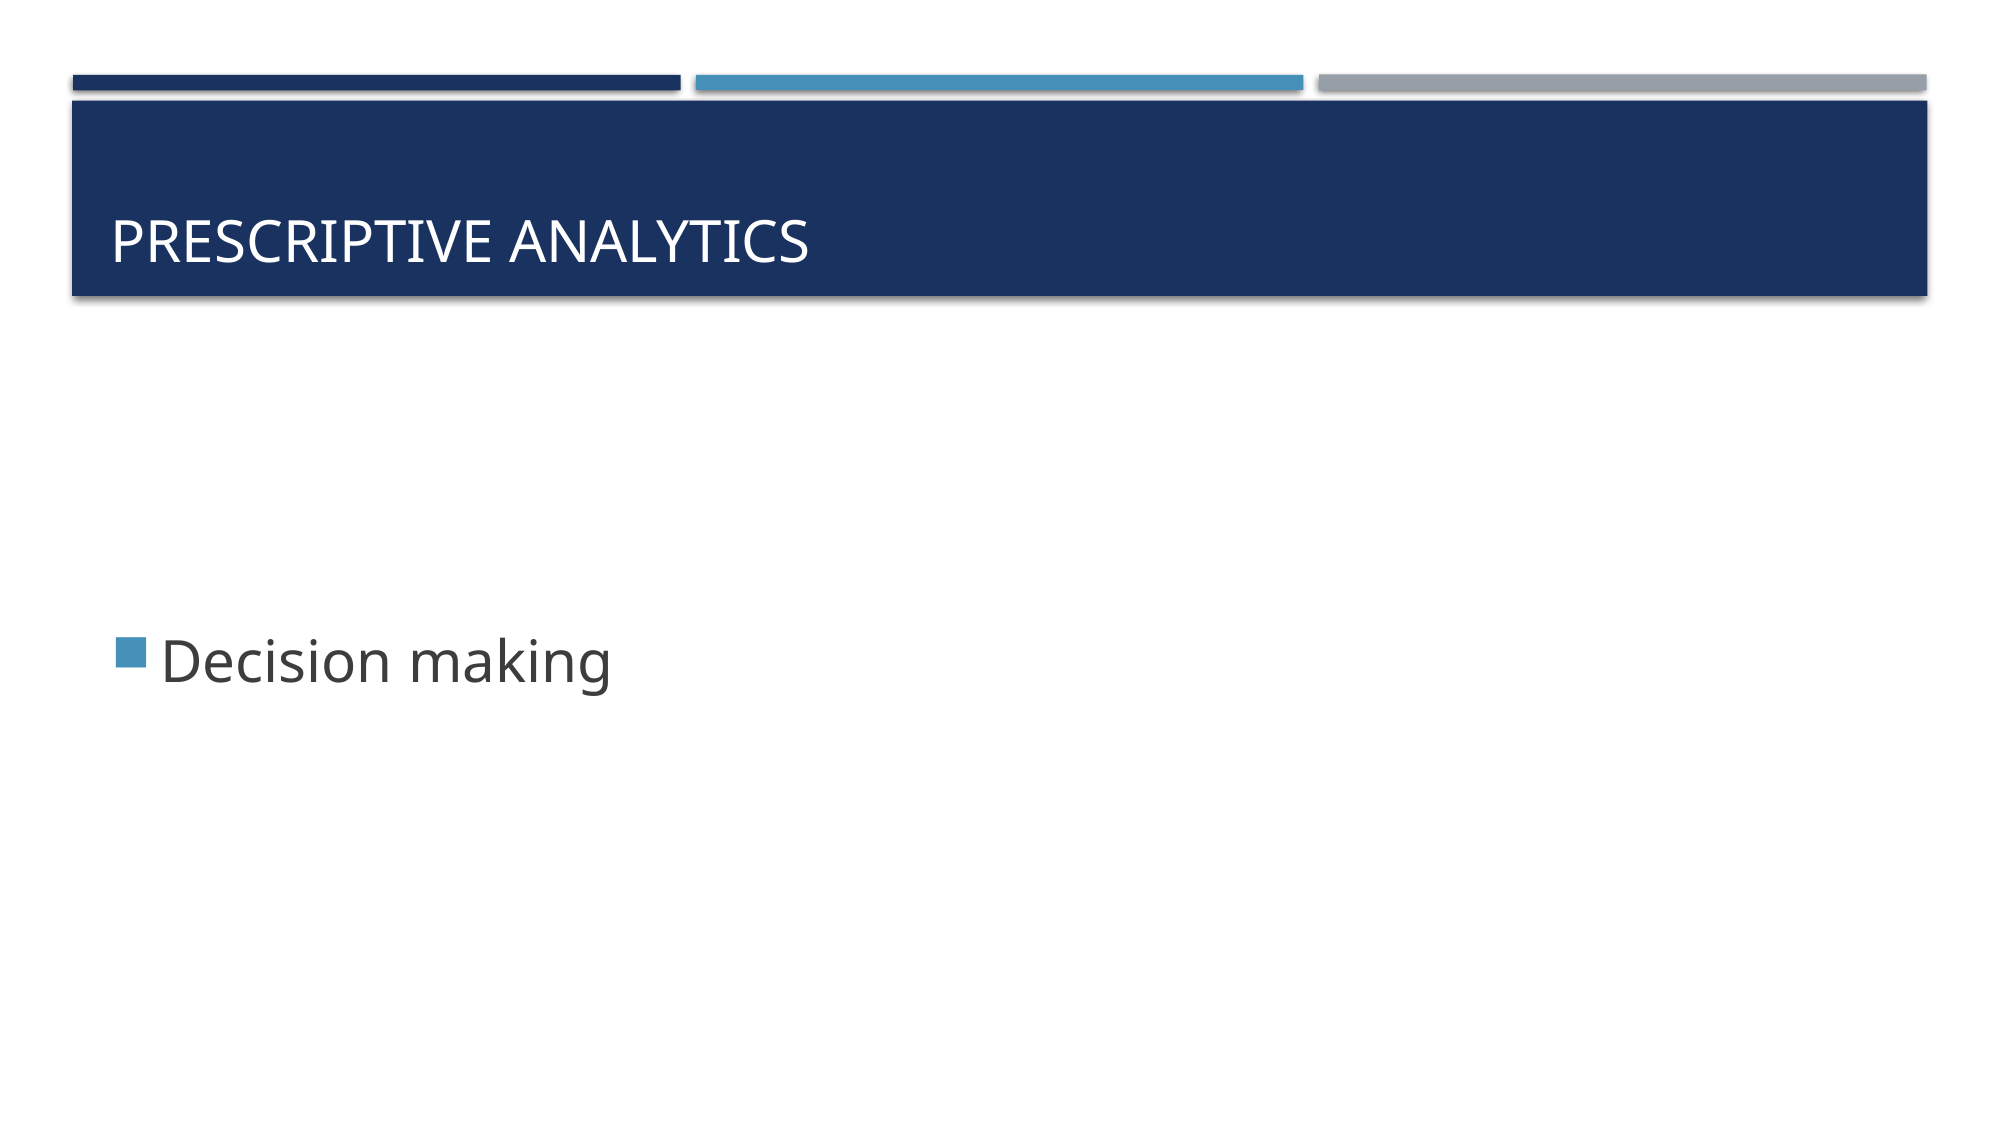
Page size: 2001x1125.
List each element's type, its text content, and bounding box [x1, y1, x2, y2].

list Decision making [95, 357, 1905, 962]
title Prescriptive analytics [95, 115, 1905, 282]
